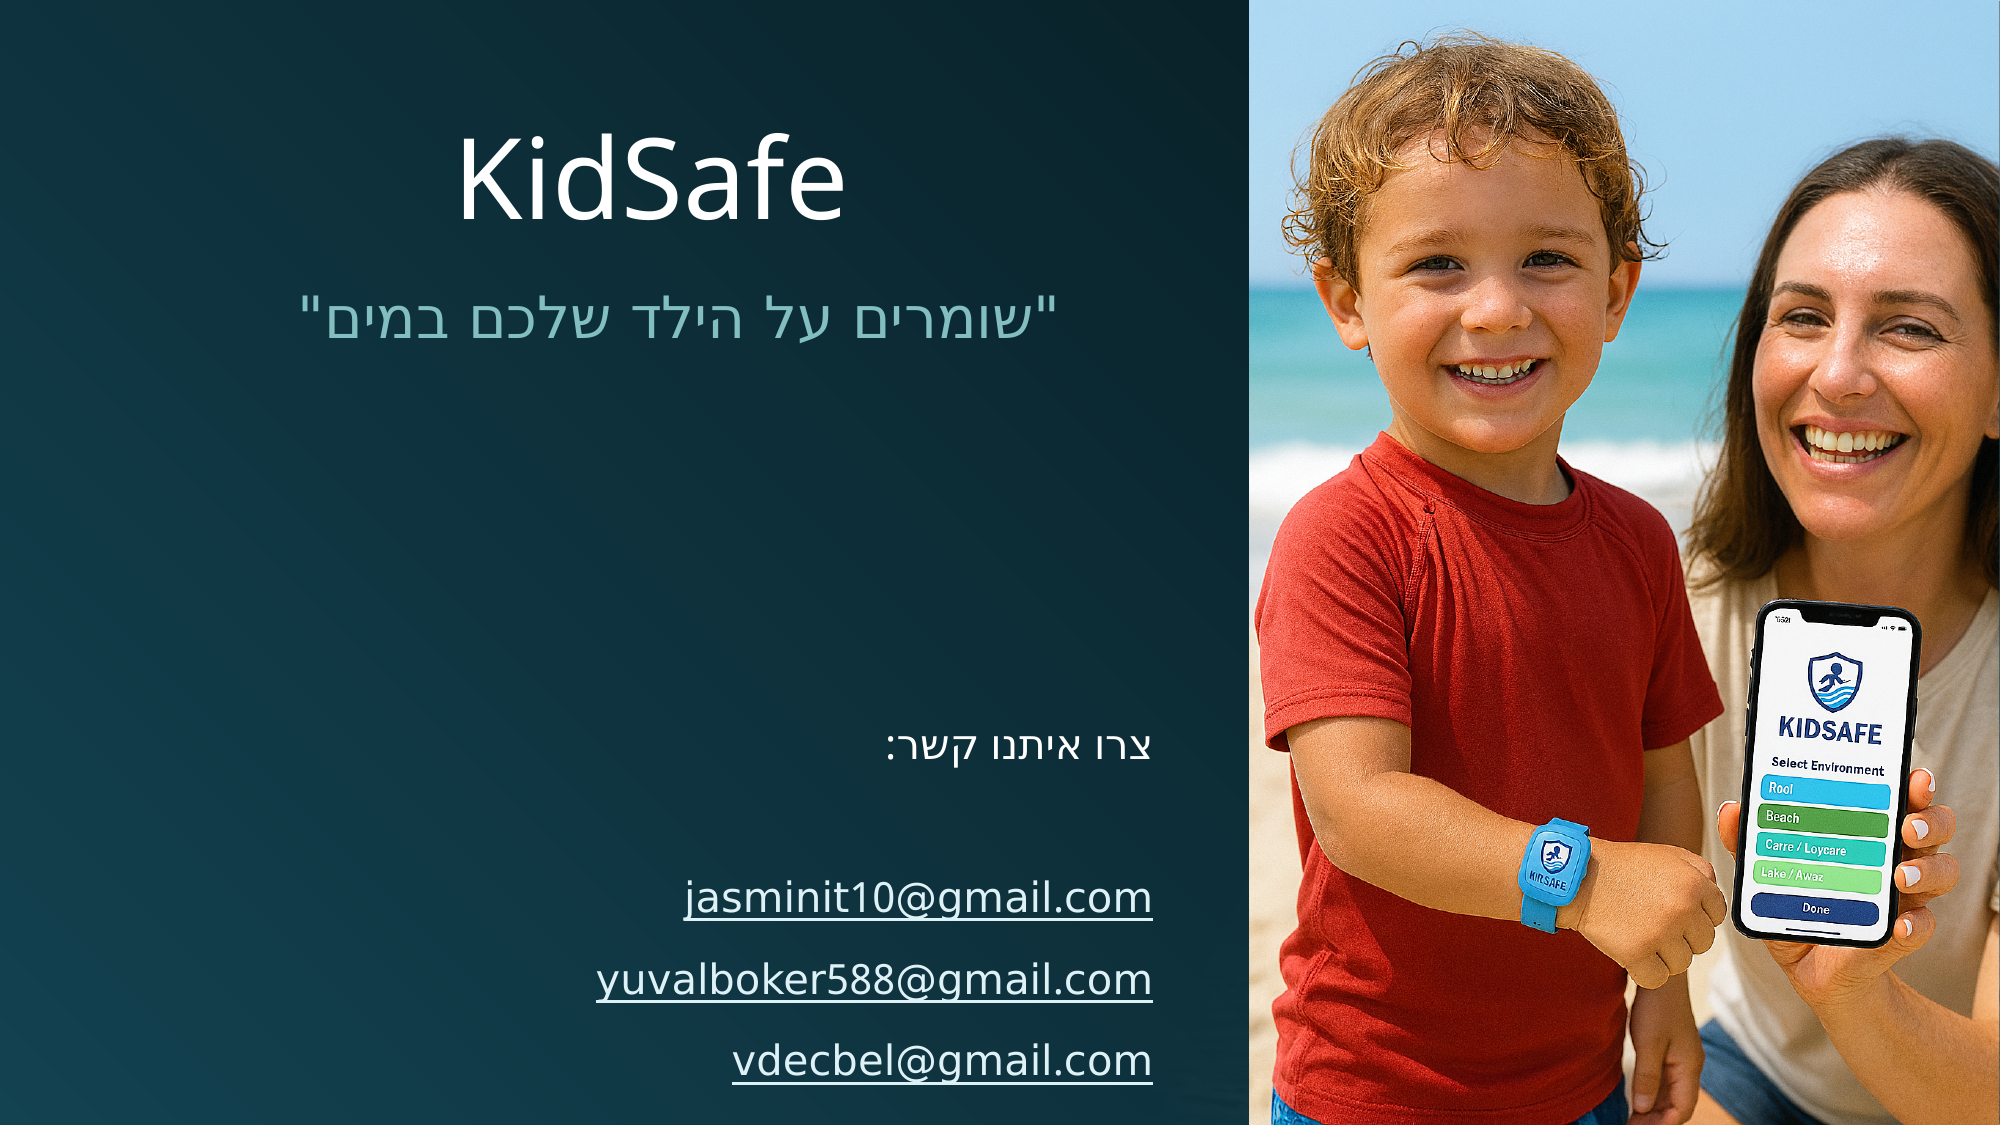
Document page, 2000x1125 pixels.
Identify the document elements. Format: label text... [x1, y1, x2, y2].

picture [0, 0, 2000, 1125]
text_box "שומרים על הילד שלכם במים" [176, 250, 1076, 389]
title KidSafe [176, 113, 1127, 251]
text_box צרו איתנו קשר: jasminit10@gmail.com yuvalboker588@gmail.com vdecbel@gmail.com [364, 711, 1169, 1125]
